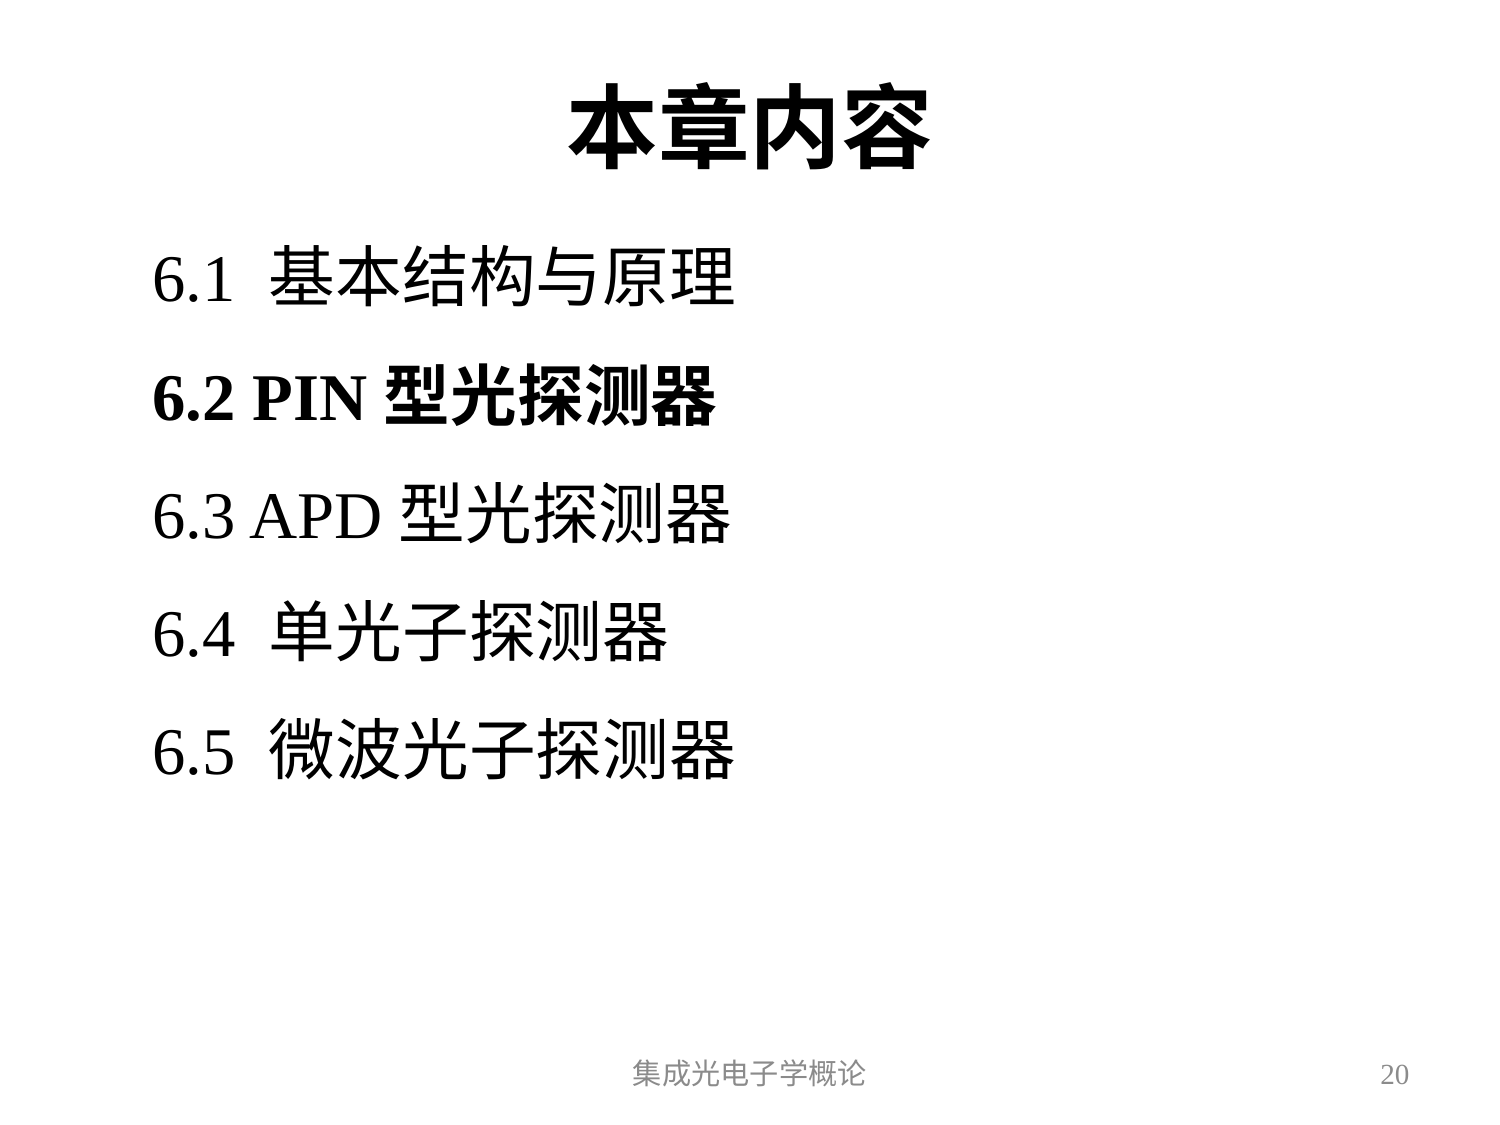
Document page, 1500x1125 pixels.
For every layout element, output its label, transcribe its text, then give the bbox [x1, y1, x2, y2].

list 6.1 基本结构与原理 6.2 PIN型光探测器 6.3 APD型光探测器 6.4 单光子探测器 6.5 微波光子探测器 [137, 227, 1363, 1038]
title 本章内容 [75, 75, 1425, 175]
slide_number 20 [1074, 1042, 1425, 1103]
footer 集成光电子学概论 [439, 1042, 1060, 1103]
